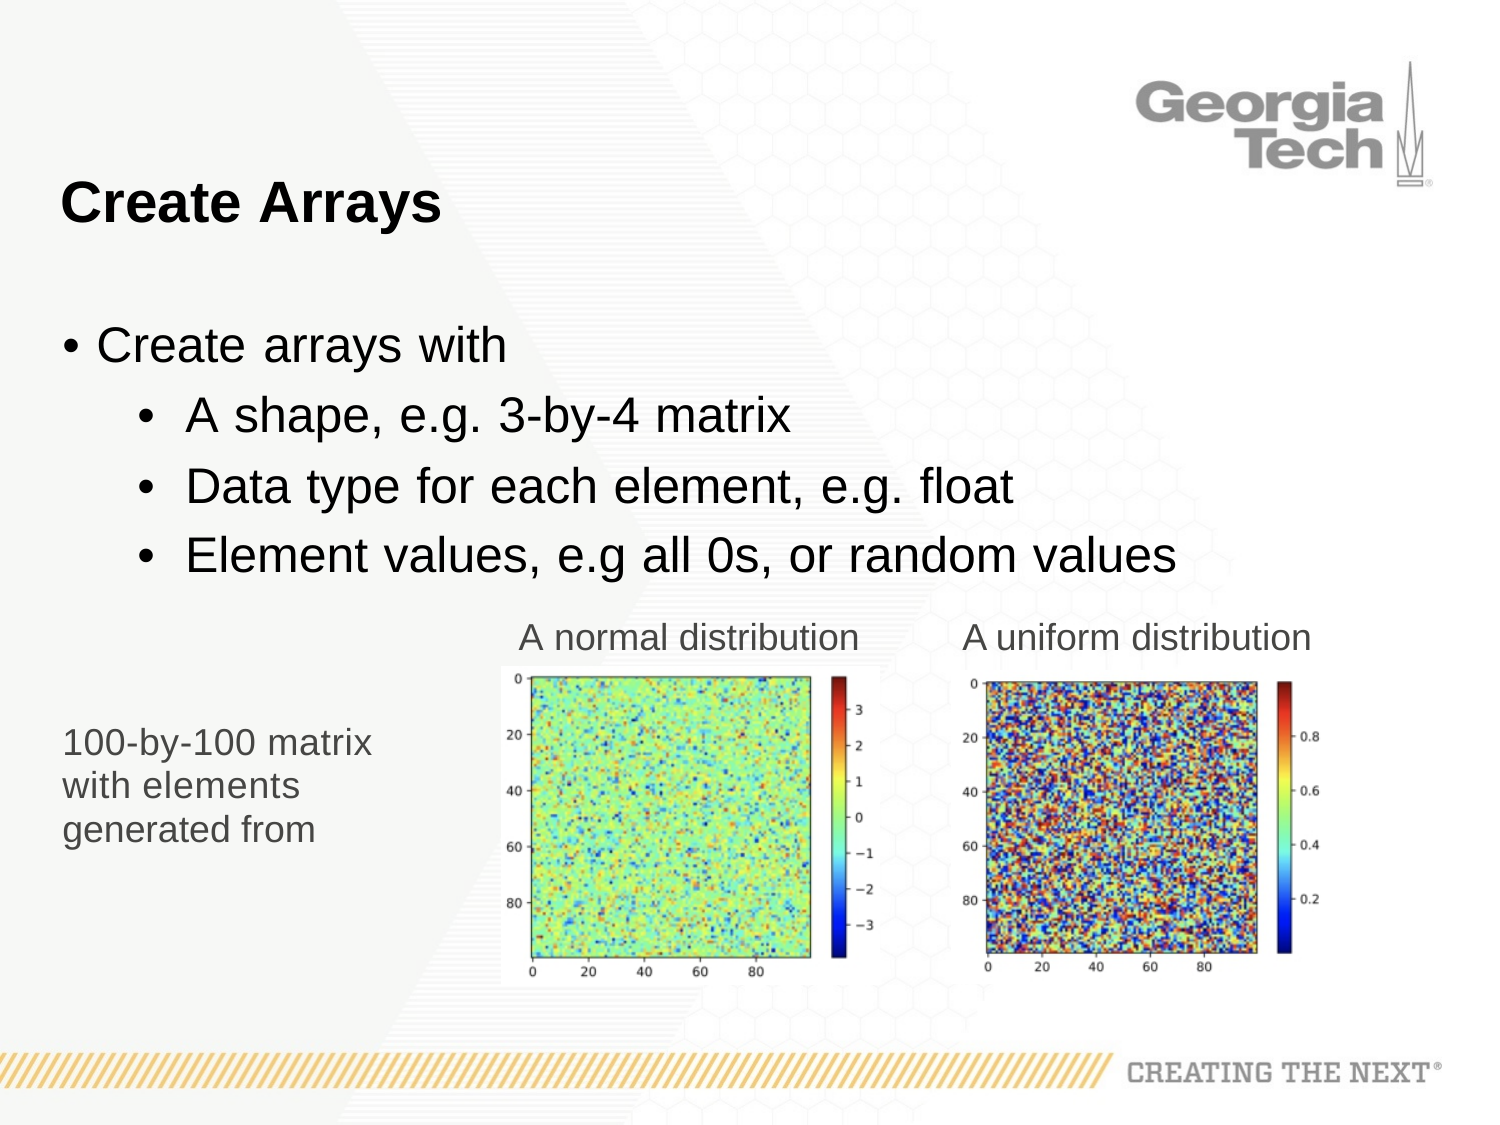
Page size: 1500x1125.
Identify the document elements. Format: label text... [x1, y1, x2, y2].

text_box 100-by-100 matrix with elements generated from [60, 720, 447, 947]
picture [951, 670, 1324, 984]
picture [501, 666, 880, 985]
text_box Create Arrays • Create arrays with • A shape, e.g. 3-by-4 matrix • Data type for each element, e.g. float • Element values, e.g all 0s, or random values [60, 164, 1180, 583]
text_box A normal distribution A uniform distribution [518, 613, 1334, 659]
text_box [0, 0, 1500, 1125]
